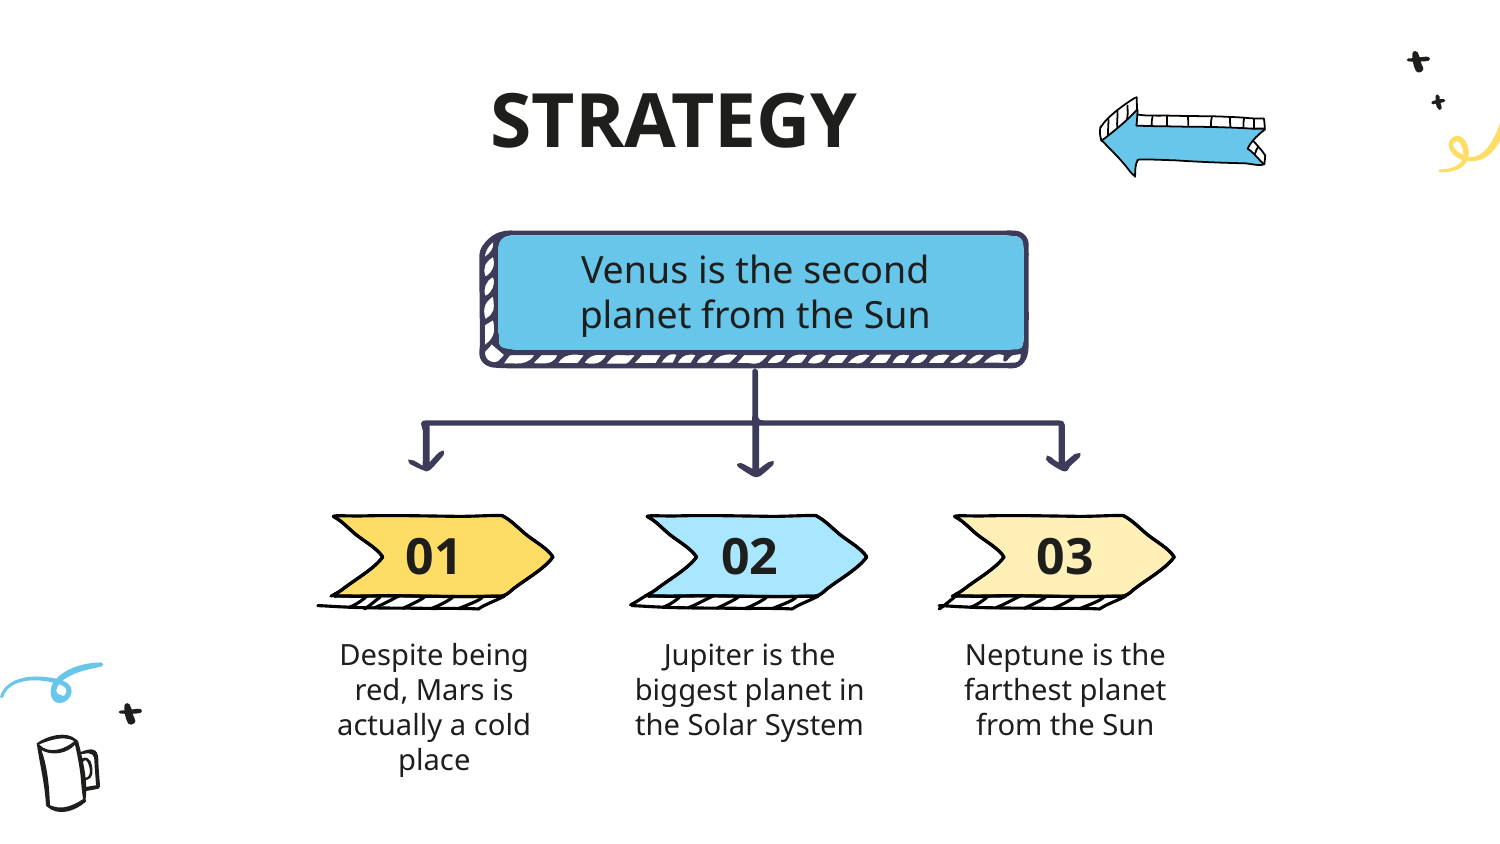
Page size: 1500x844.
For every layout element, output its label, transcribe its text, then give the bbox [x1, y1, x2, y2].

title 03 [1001, 509, 1129, 513]
text_box Venus is the second planet from the Sun [548, 262, 963, 336]
title 02 [686, 509, 814, 513]
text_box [630, 514, 867, 610]
text_box Neptune is the farthest planet from the Sun [939, 635, 1191, 730]
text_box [1099, 96, 1266, 178]
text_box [938, 514, 1175, 610]
title 01 [370, 509, 498, 513]
text_box [498, 235, 1024, 350]
title STRATEGY [192, 70, 1156, 164]
text_box Despite being red, Mars is actually a cold place [308, 635, 560, 730]
text_box Jupiter is the biggest planet in the Solar System [624, 635, 876, 730]
text_box [479, 230, 1029, 369]
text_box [317, 514, 554, 610]
text_box [408, 369, 1081, 478]
